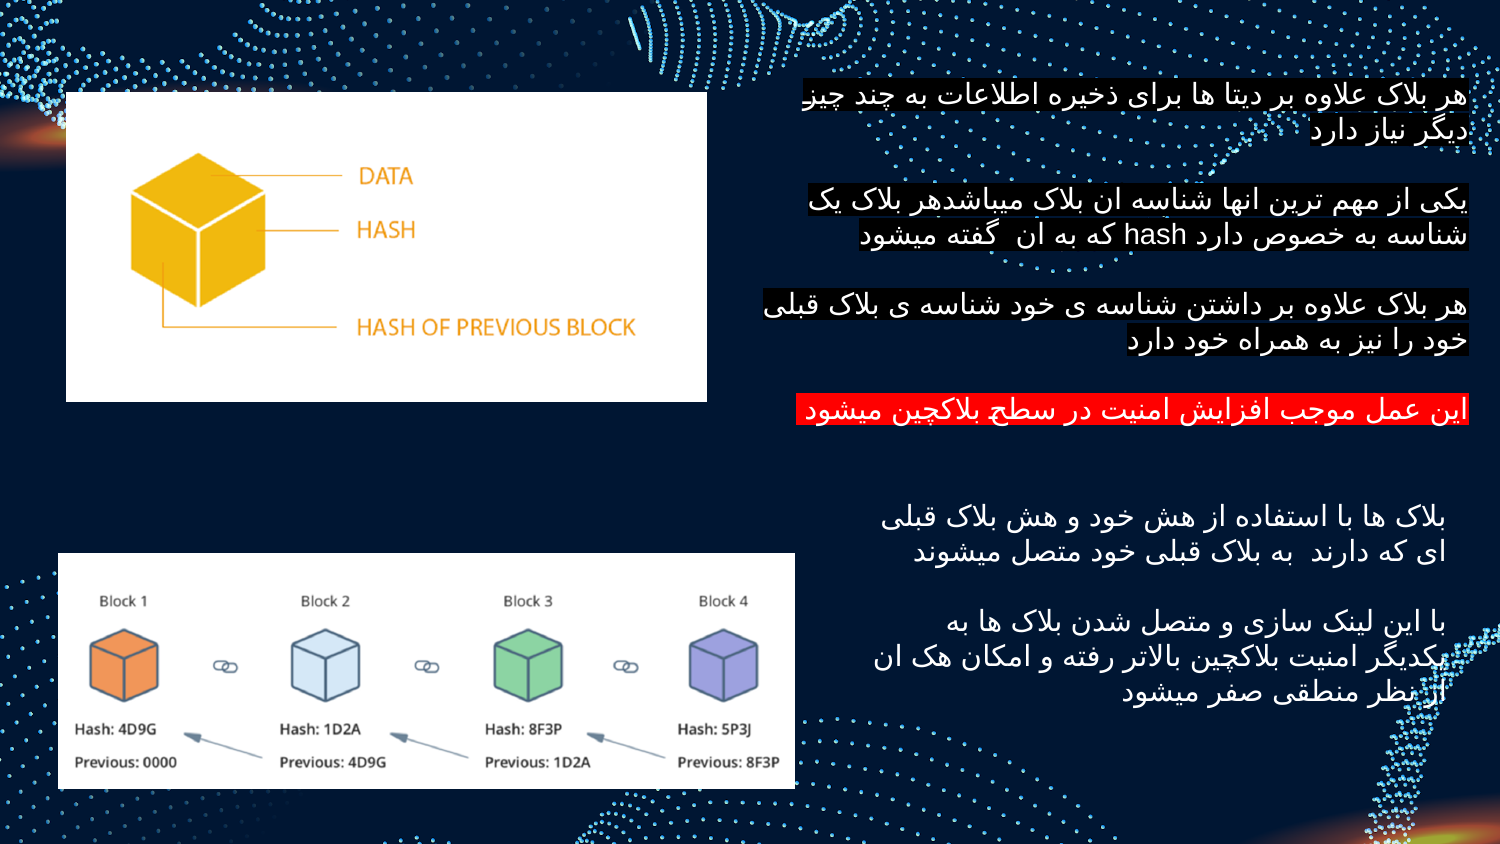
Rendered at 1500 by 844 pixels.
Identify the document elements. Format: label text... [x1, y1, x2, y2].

text_box بلاک ها با استفاده از هش خود و هش بلاک قبلی ای که دارند به بلاک قبلی خود متصل میشوند با این لینک سازی و متصل شدن بلاک ها به یکدیگر امنیت بلاکچین بالاتر رفته و امکان هک ان از نظر منطقی صفر میشود [847, 490, 1462, 715]
text_box هر بلاک علاوه بر دیتا ها برای ذخیره اطلاعات به چند چیز دیگر نیاز دارد یکی از مهم ترین انها شناسه ان بلاک میباشدهر بلاک یک شناسه به خصوص دارد hash که به ان گفته میشود هر بلاک علاوه بر داشتن شناسه ی خود شناسه ی بلاک قبلی خود را نیز به همراه خود دارد این عمل موجب افزایش امنیت در سطح بلاکچین میشود [733, 67, 1484, 433]
picture [0, 0, 1500, 844]
